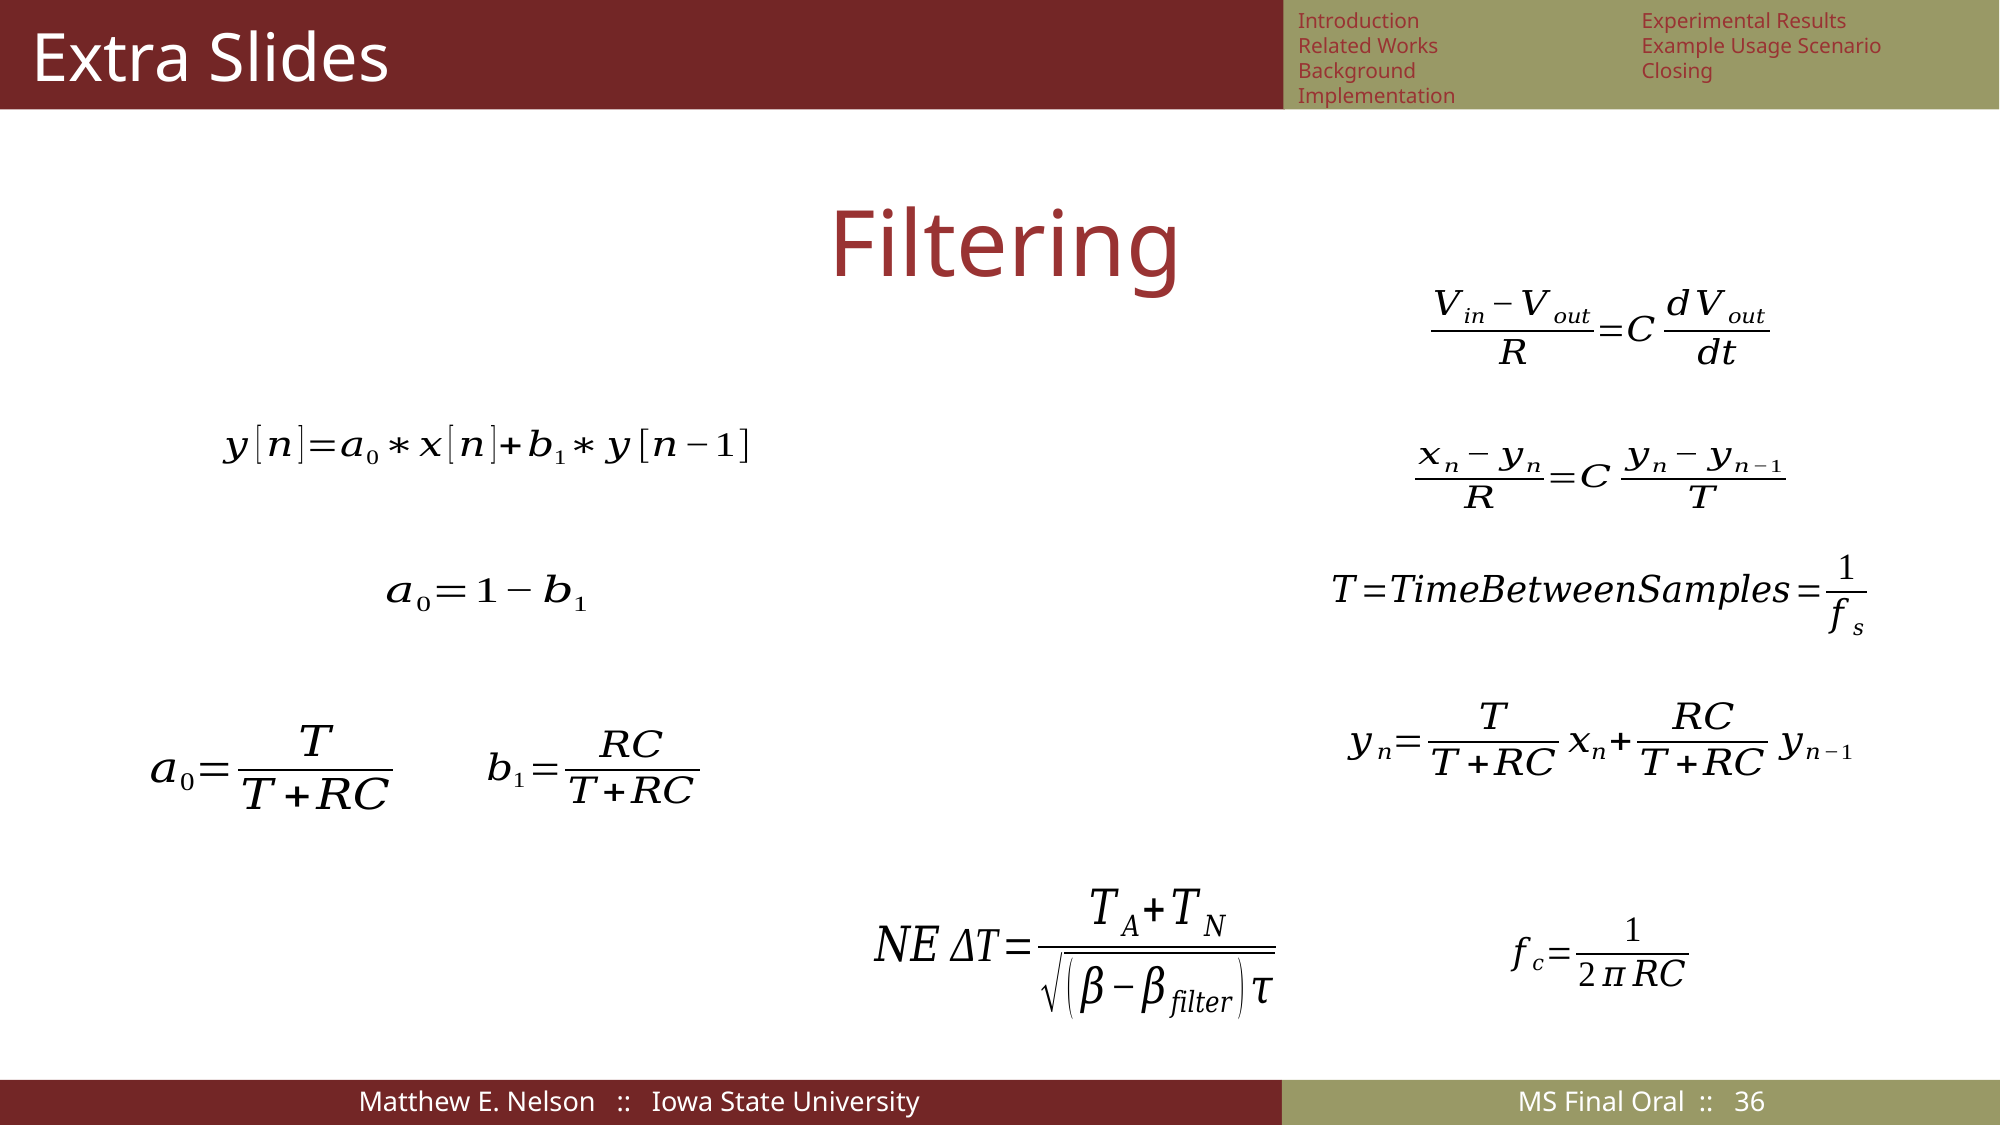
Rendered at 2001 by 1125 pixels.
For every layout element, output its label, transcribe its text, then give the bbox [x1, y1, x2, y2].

text_box Filtering [814, 177, 1217, 303]
title Extra Slides [16, 0, 1283, 110]
text_box Introduction Related Works Background Implementation Experimental Results Example Usage Scenario Closing [1283, 0, 2000, 110]
